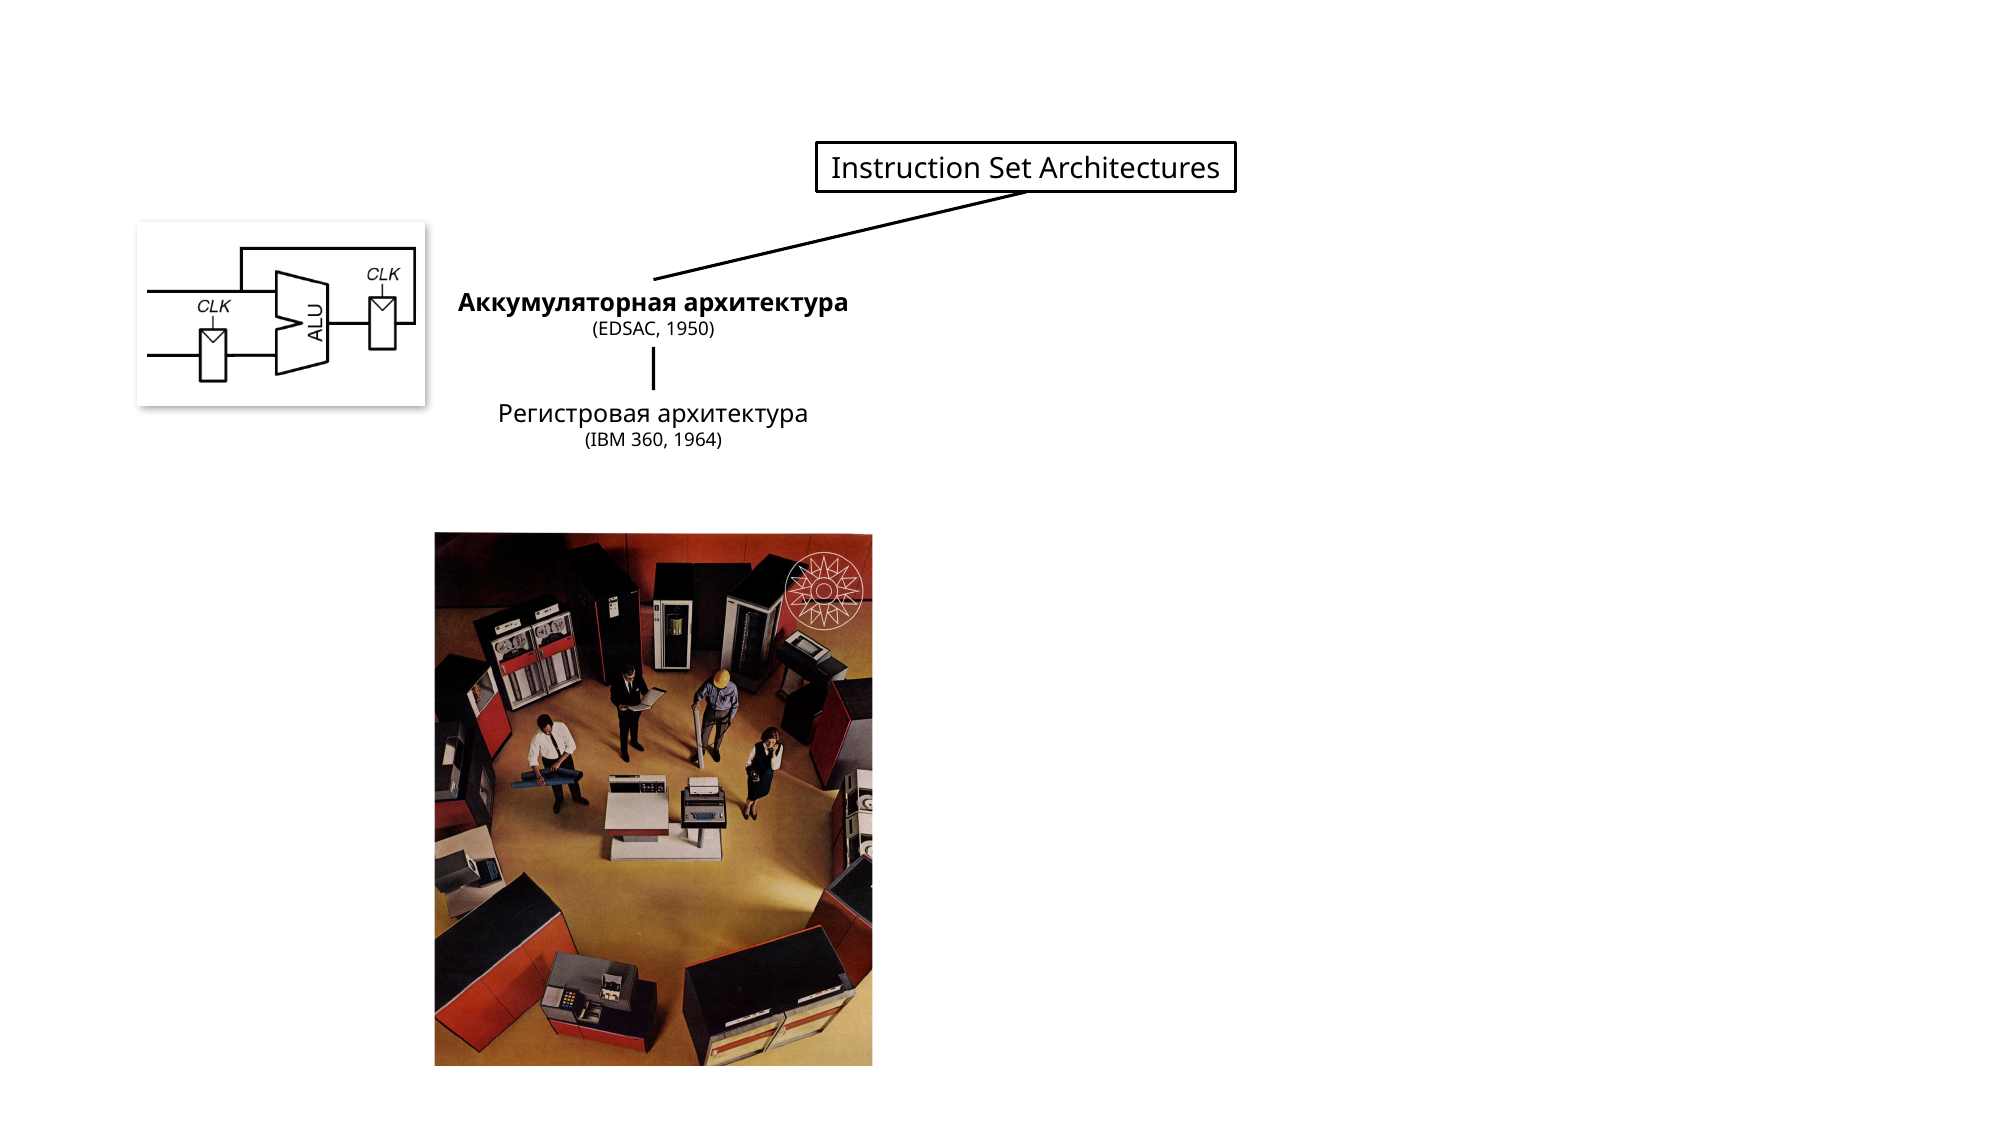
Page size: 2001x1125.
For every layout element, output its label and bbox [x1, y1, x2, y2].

picture [434, 532, 873, 1066]
picture [137, 222, 425, 406]
text_box [482, 142, 1196, 459]
